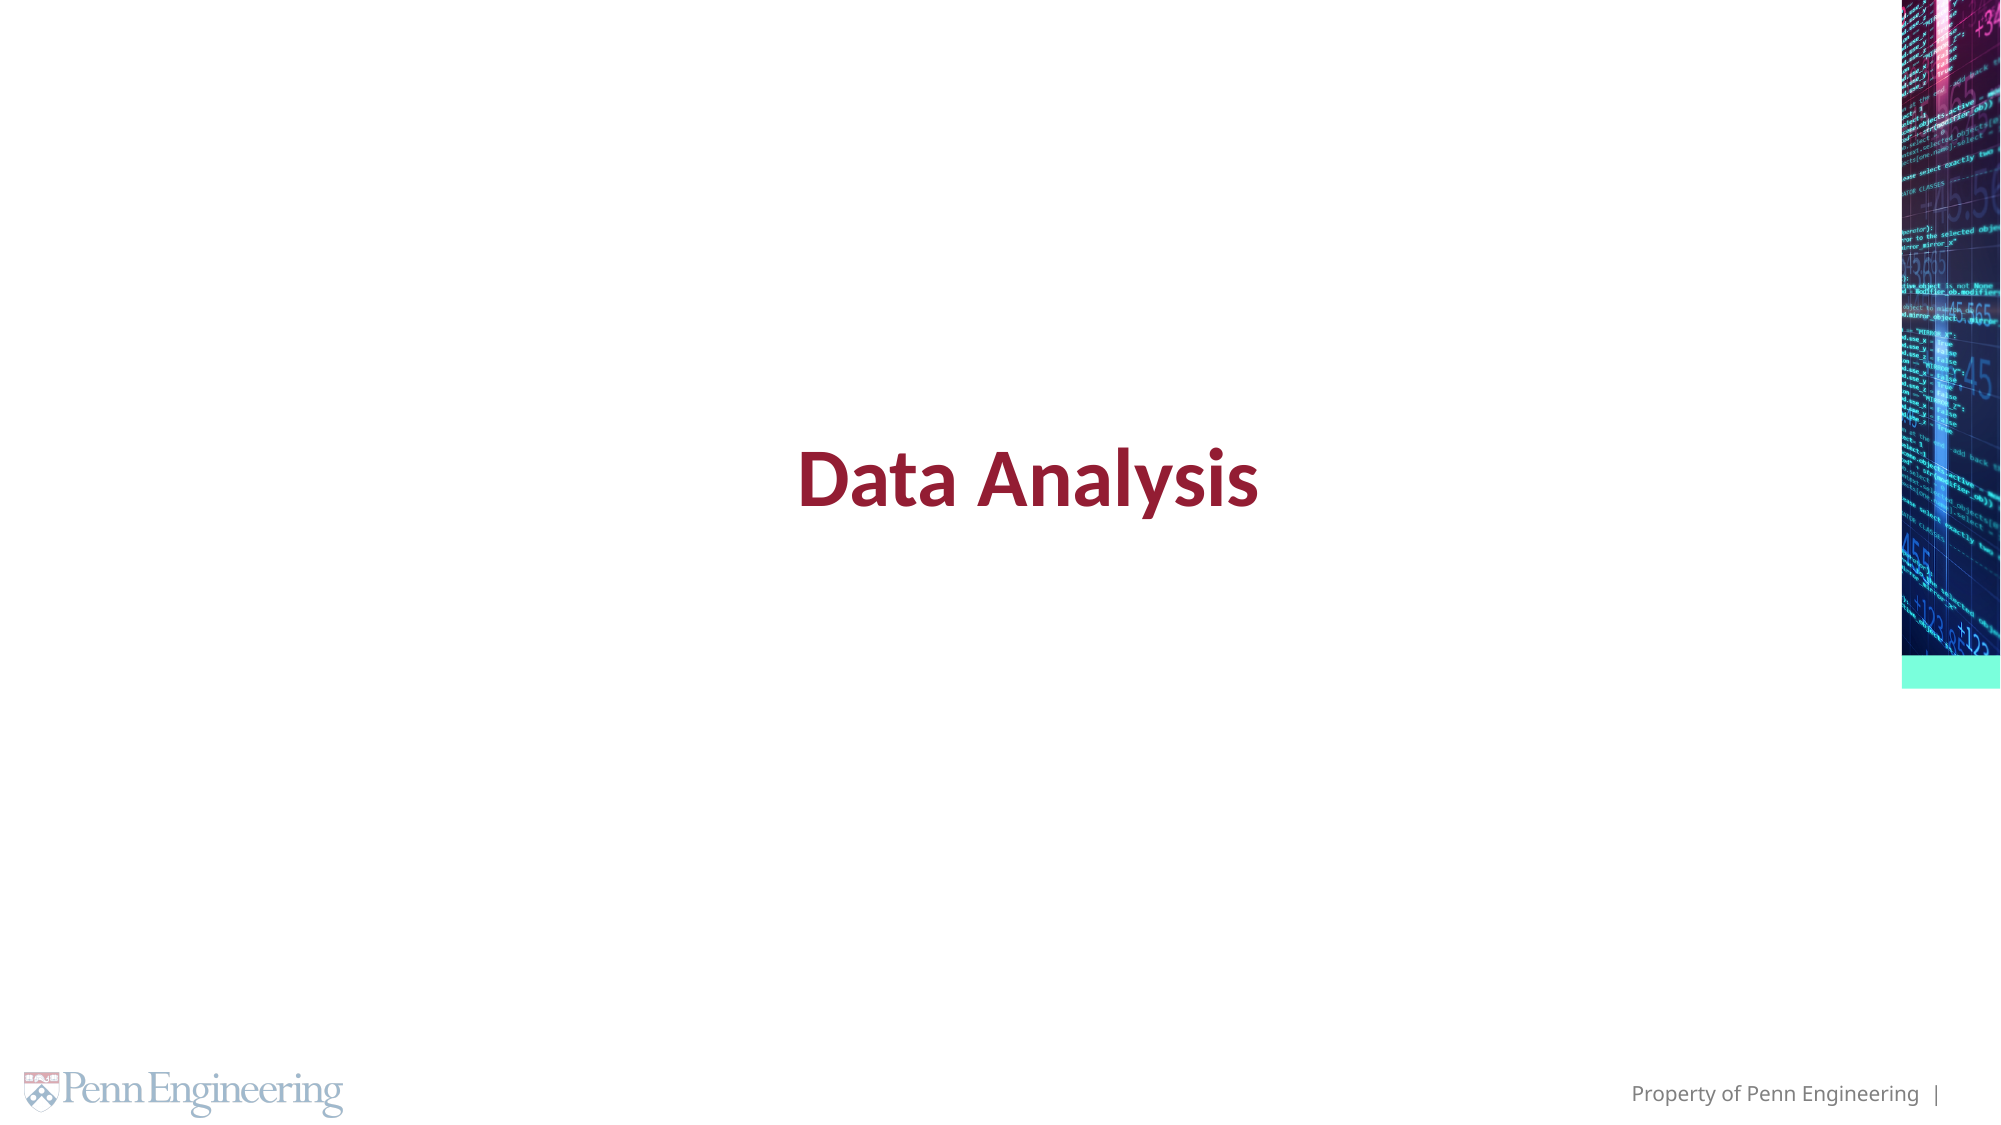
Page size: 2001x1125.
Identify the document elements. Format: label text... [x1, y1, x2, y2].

picture [1901, 0, 2001, 655]
title Data Analysis [187, 419, 1871, 540]
